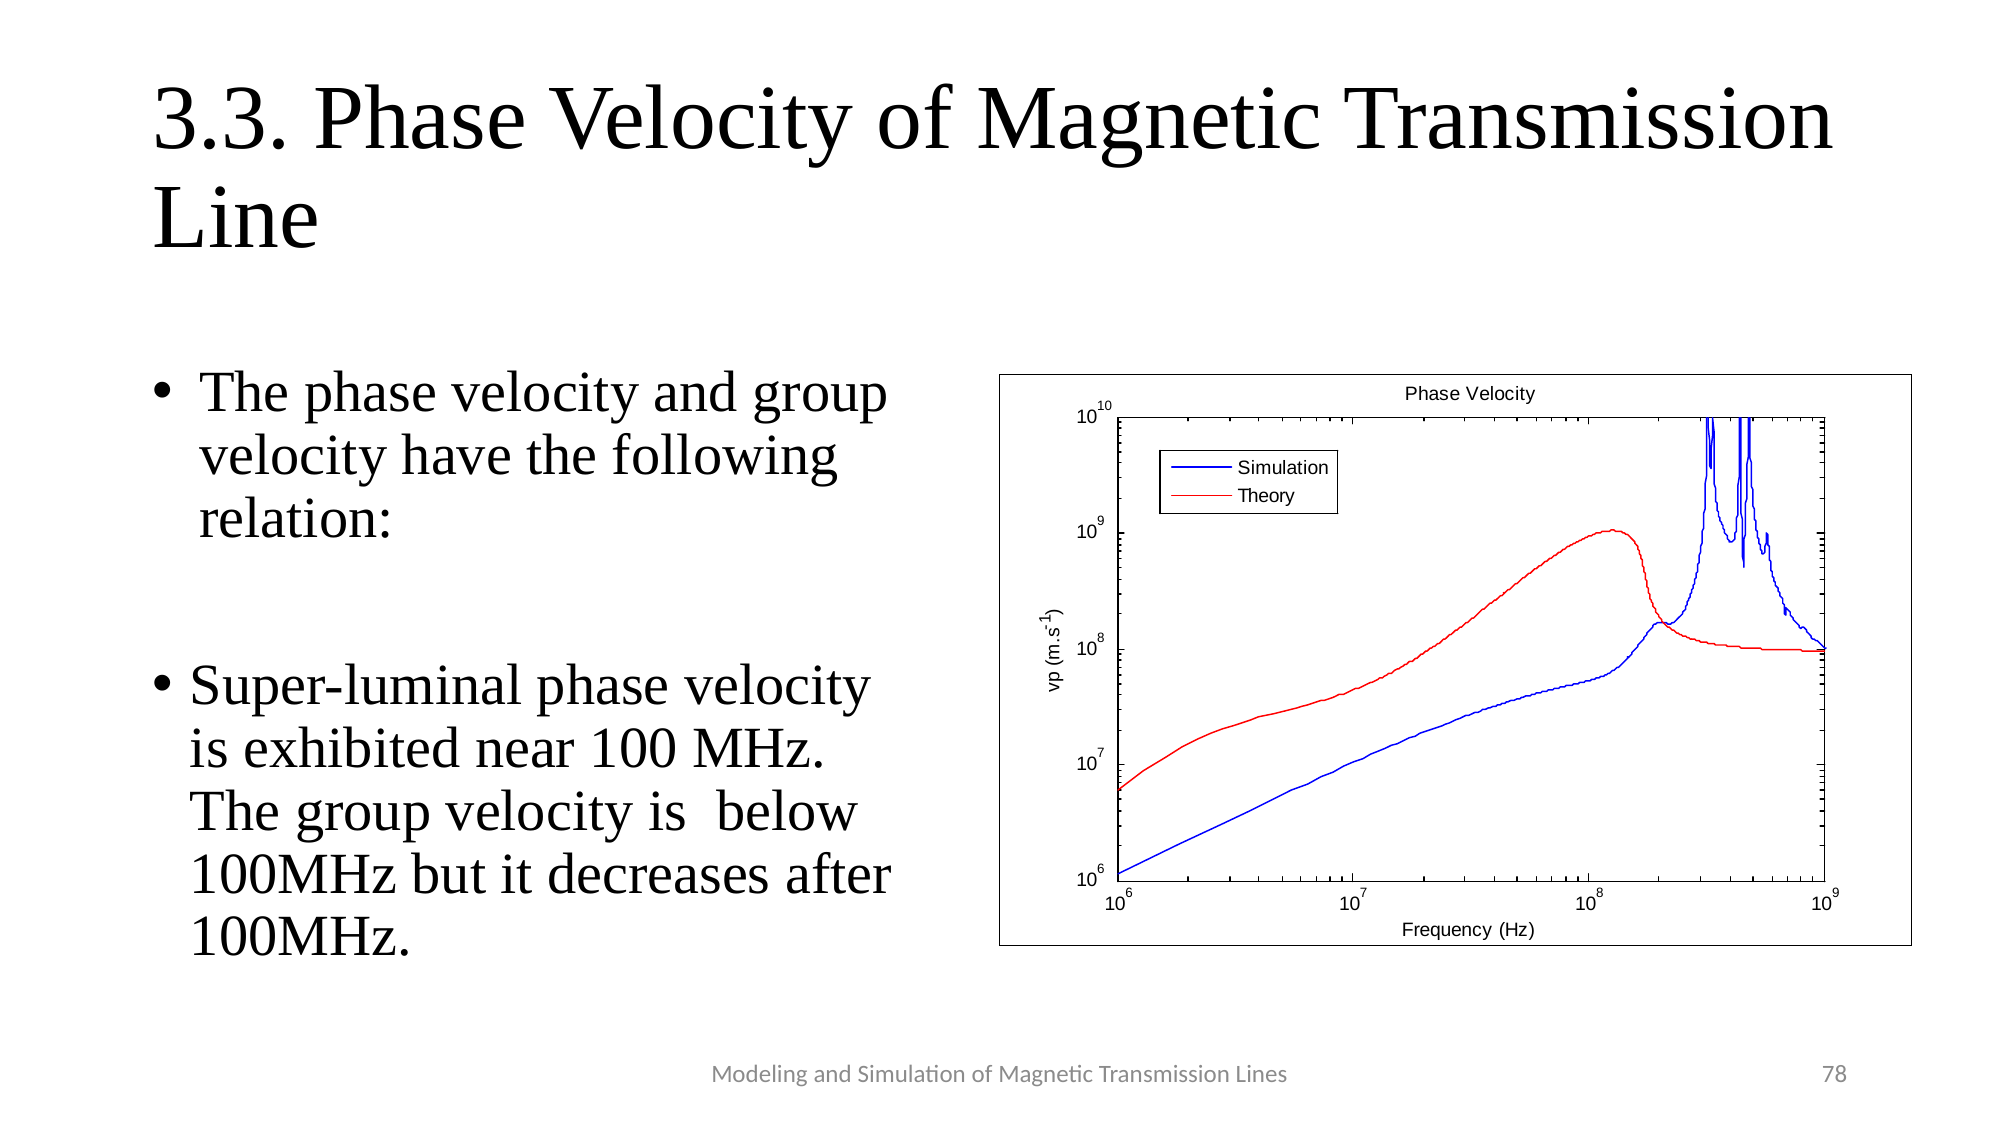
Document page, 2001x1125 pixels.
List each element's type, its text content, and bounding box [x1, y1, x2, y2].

title 3.3. Phase Velocity of Magnetic Transmission Line [137, 59, 1863, 278]
picture [999, 374, 1912, 946]
footer Modeling and Simulation of Magnetic Transmission Lines [662, 1042, 1338, 1103]
slide_number 78 [1412, 1042, 1863, 1103]
